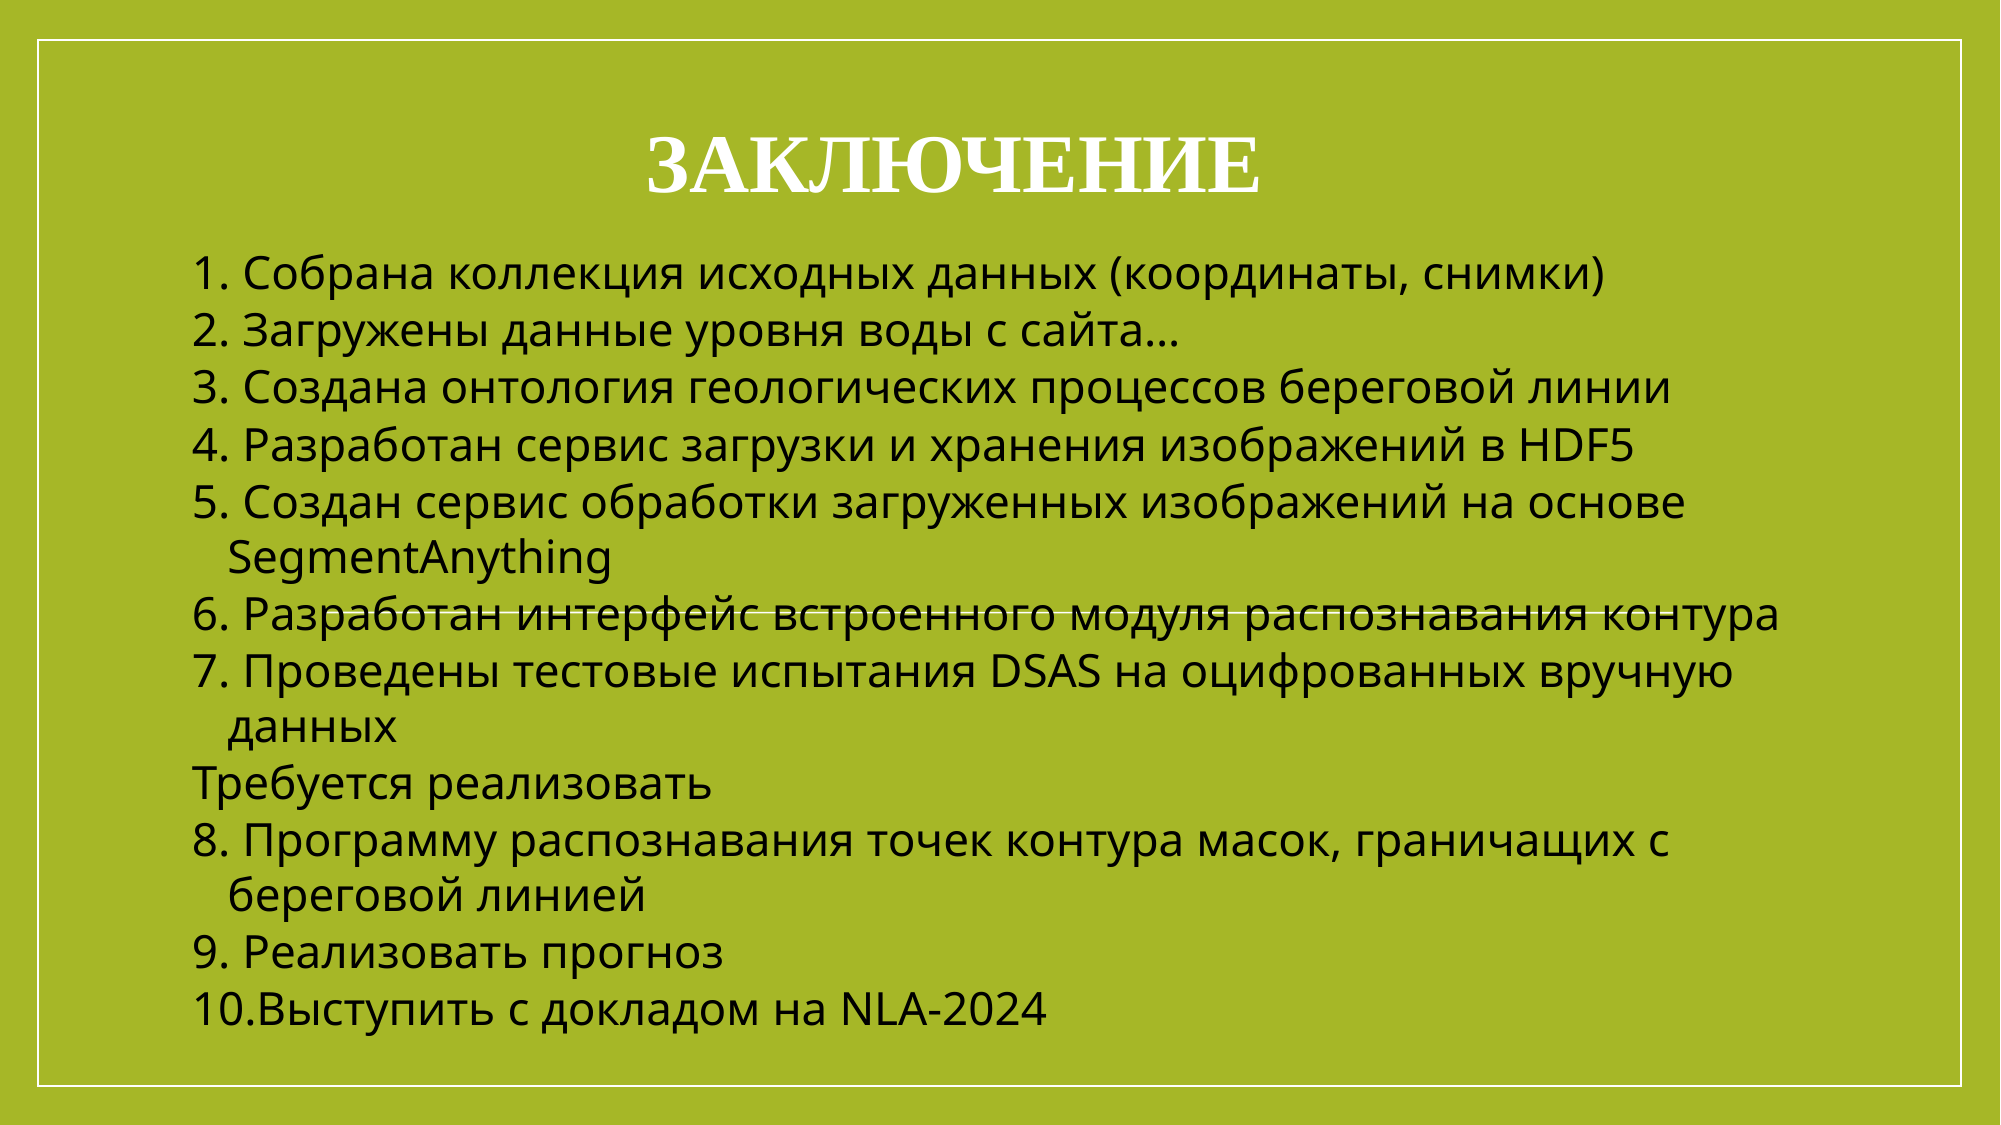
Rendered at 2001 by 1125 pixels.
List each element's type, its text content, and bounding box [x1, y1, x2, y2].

text_box ЗАКЛЮЧЕНИЕ [326, 89, 1583, 217]
text_box Собрана коллекция исходных данных (координаты, снимки) Загружены данные уровня воды с сайта… Создана онтология геологических процессов береговой линии Разработан сервис загрузки и хранения изображений в HDF5 Создан сервис обработки загруженных изображений на основе SegmentAnything Разработан интерфейс встроенного модуля распознавания контура Проведены тестовые испытания DSAS на оцифрованных вручную данных Требуется реализовать Программу распознавания точек контура масок, граничащих с береговой линией Реализовать прогноз Выступить с докладом на NLA-2024 [177, 236, 1861, 1043]
